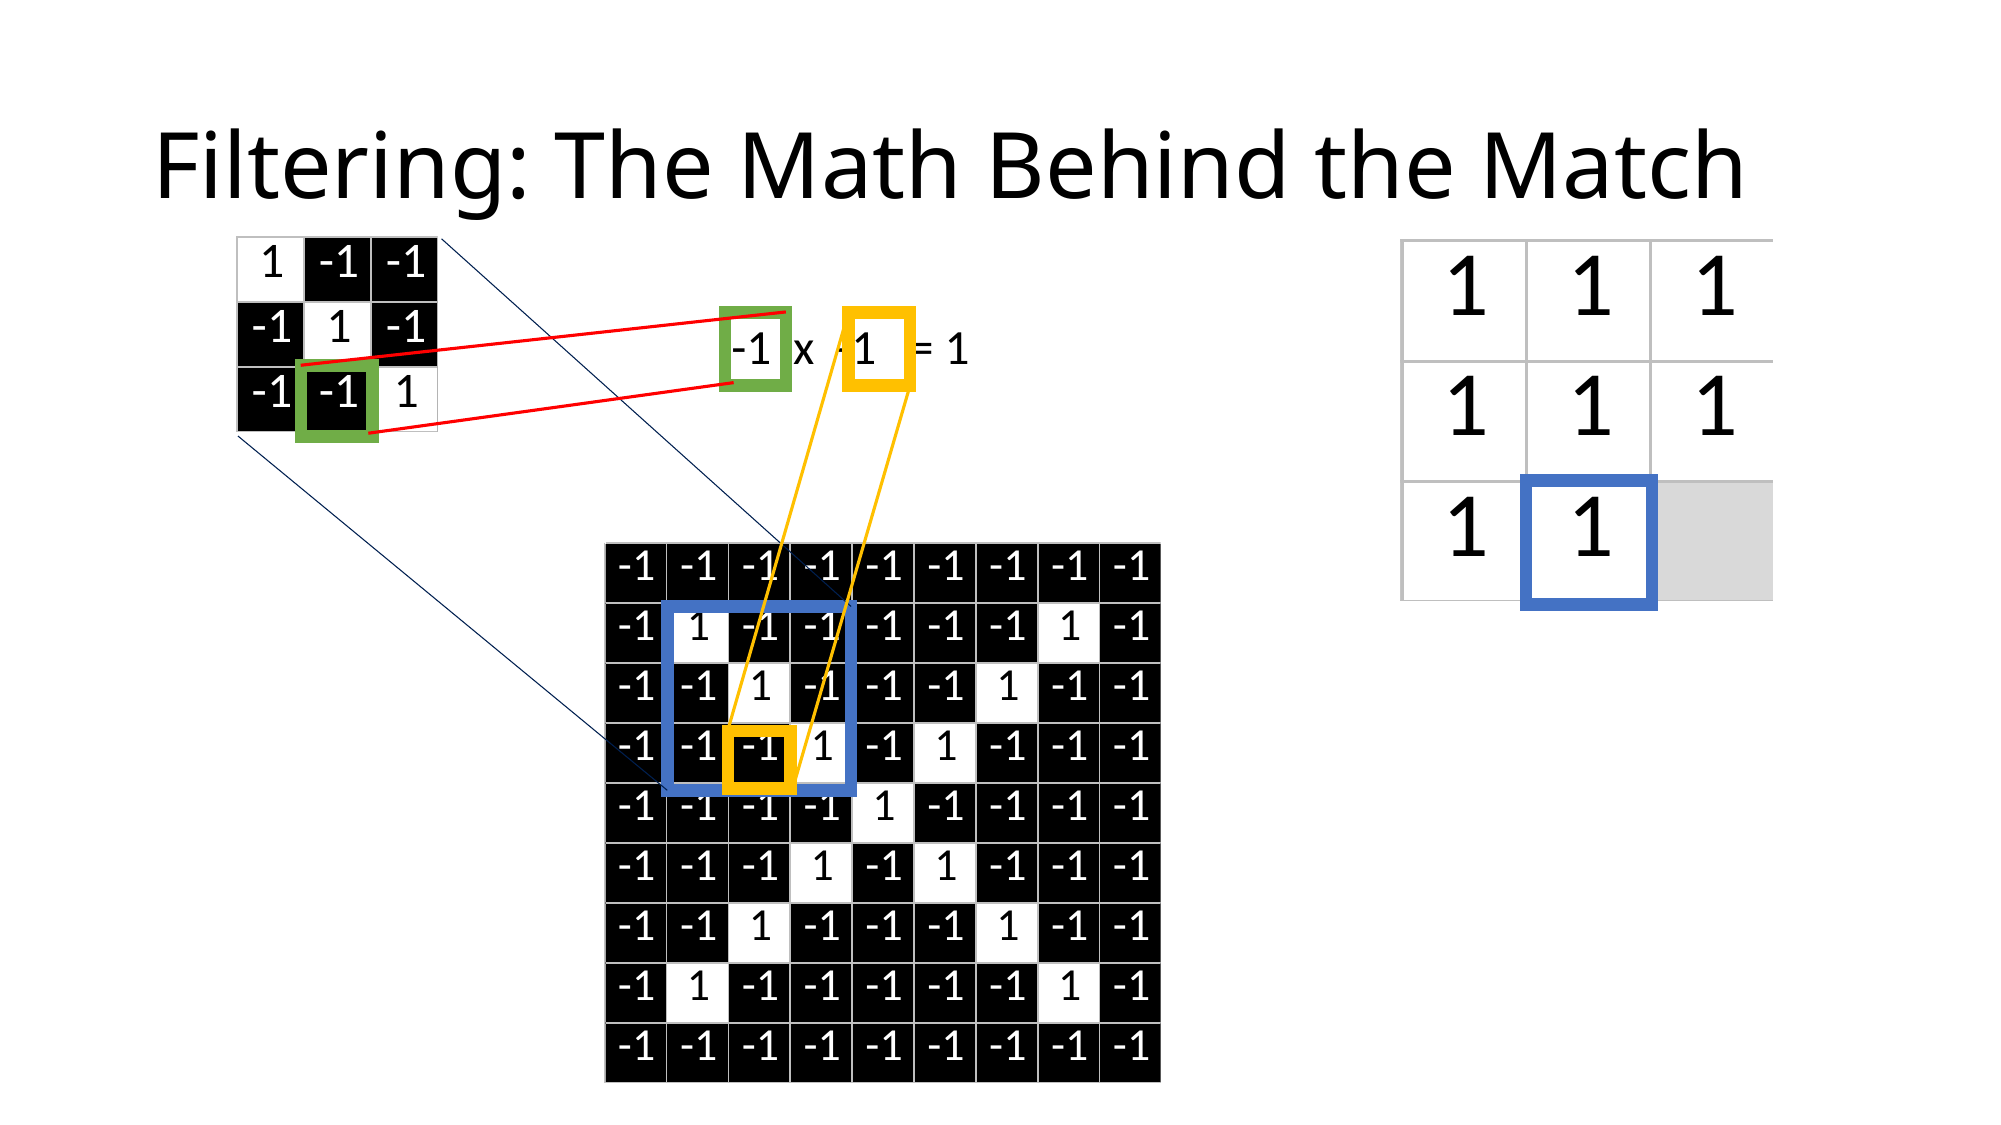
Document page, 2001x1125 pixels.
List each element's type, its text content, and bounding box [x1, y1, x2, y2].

title Filtering: The Math Behind the Match [137, 59, 1863, 278]
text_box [236, 236, 1777, 1085]
